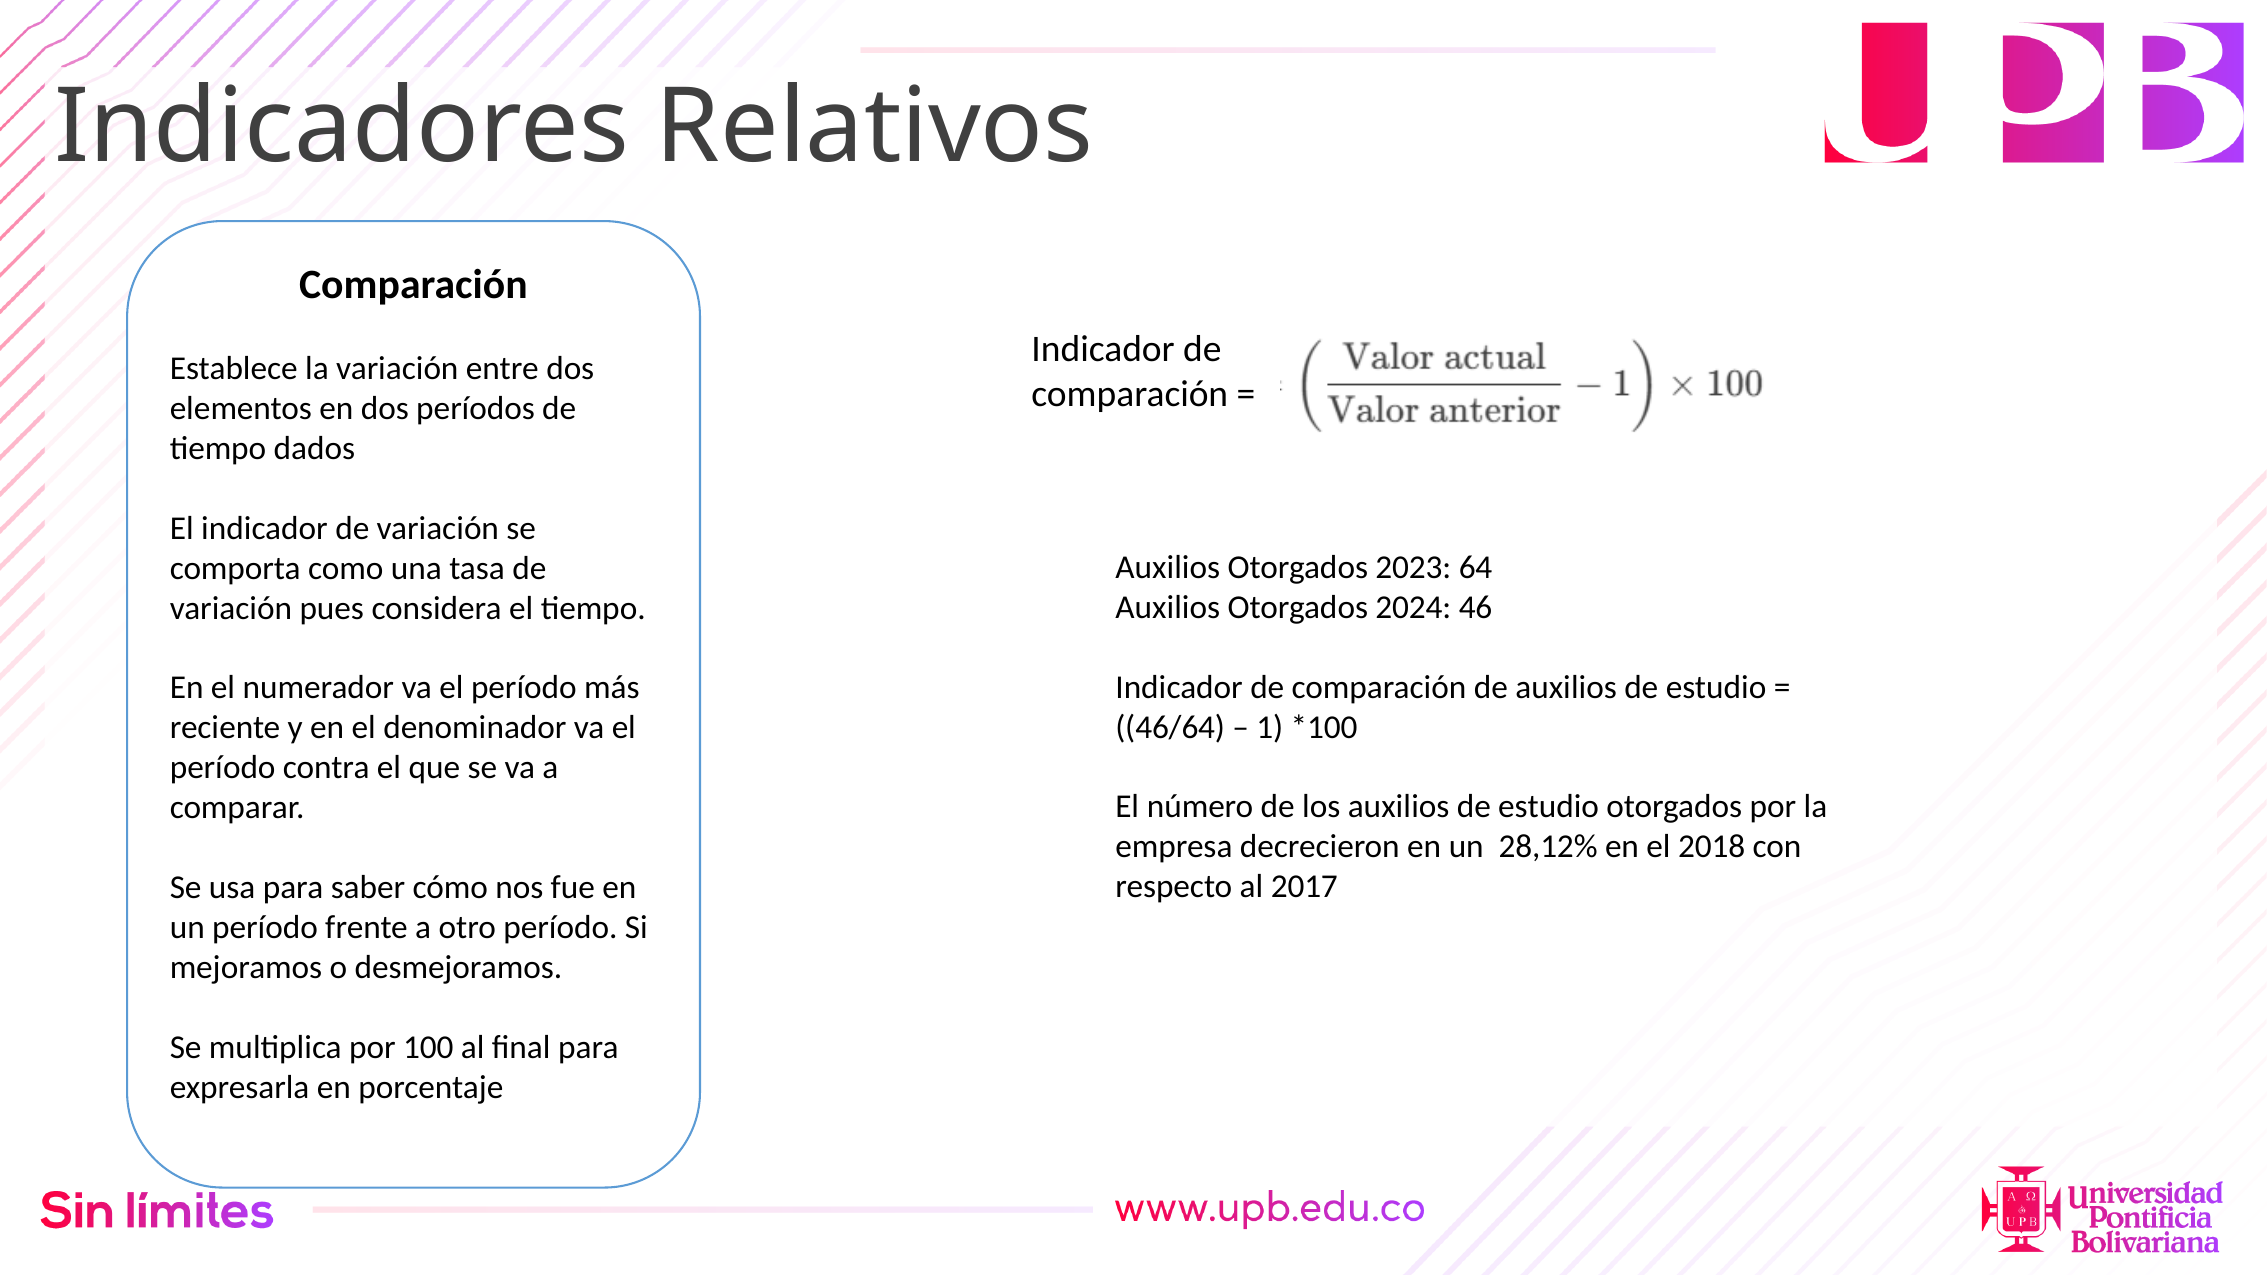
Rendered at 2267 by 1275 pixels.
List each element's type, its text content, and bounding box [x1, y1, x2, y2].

picture [0, 0, 2267, 1275]
text_box Auxilios Otorgados 2023: 64 Auxilios Otorgados 2024: 46 Indicador de comparación de auxilios de estudio = ((46/64) – 1) *100 El número de los auxilios de estudio otorgados por la empresa decrecieron en un 28,12% en el 2018 con respecto al 2017 [1100, 537, 1853, 912]
title Indicadores Relativos [39, 53, 2140, 203]
text_box Comparación Establece la variación entre dos elementos en dos períodos de tiempo dados El indicador de variación se comporta como una tasa de variación pues considera el tiempo. En el numerador va el período más reciente y en el denominador va el período contra el que se va a comparar. Se usa para saber cómo nos fue en un período frente a otro período. Si mejoramos o desmejoramos. Se multiplica por 100 al final para expresarla en porcentaje [126, 220, 702, 1189]
text_box Indicador de comparación = [1016, 316, 1280, 422]
